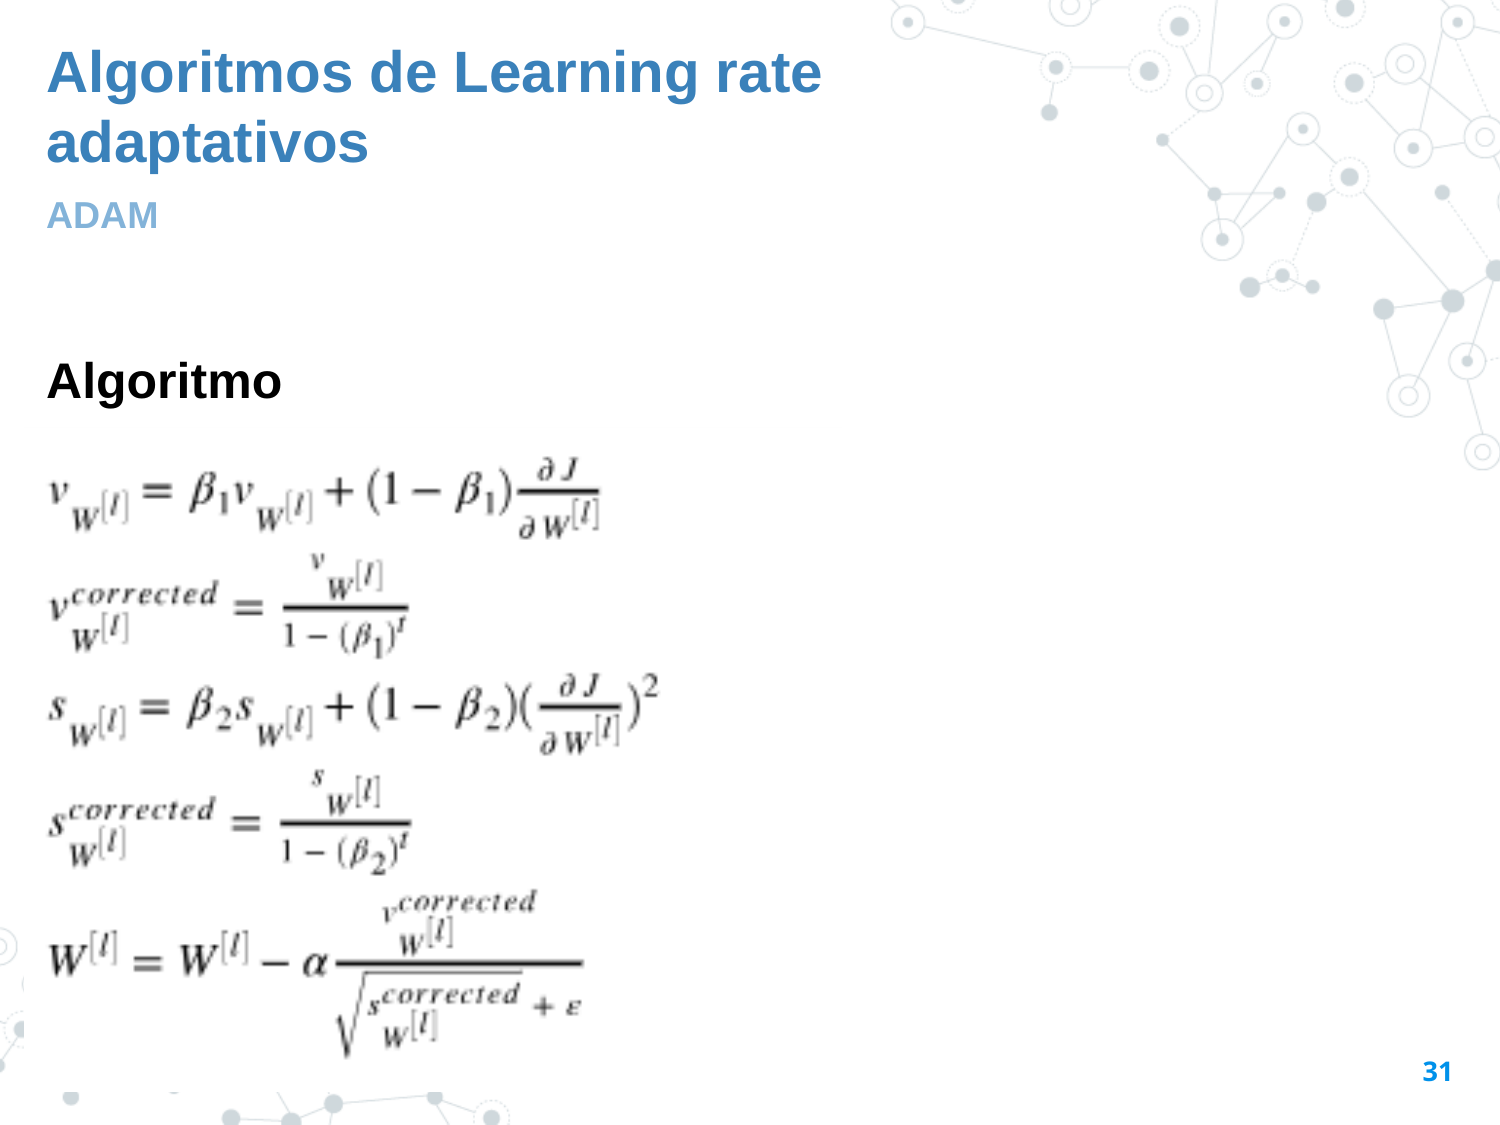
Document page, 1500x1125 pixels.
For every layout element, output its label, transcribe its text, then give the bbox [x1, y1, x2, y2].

slide_number 31 [1378, 1038, 1469, 1125]
text_box ADAM [31, 183, 927, 244]
text_box Algoritmos de Learning rate adaptativos [31, 26, 842, 183]
picture [0, 0, 1500, 1125]
text_box Algoritmo [31, 340, 928, 402]
